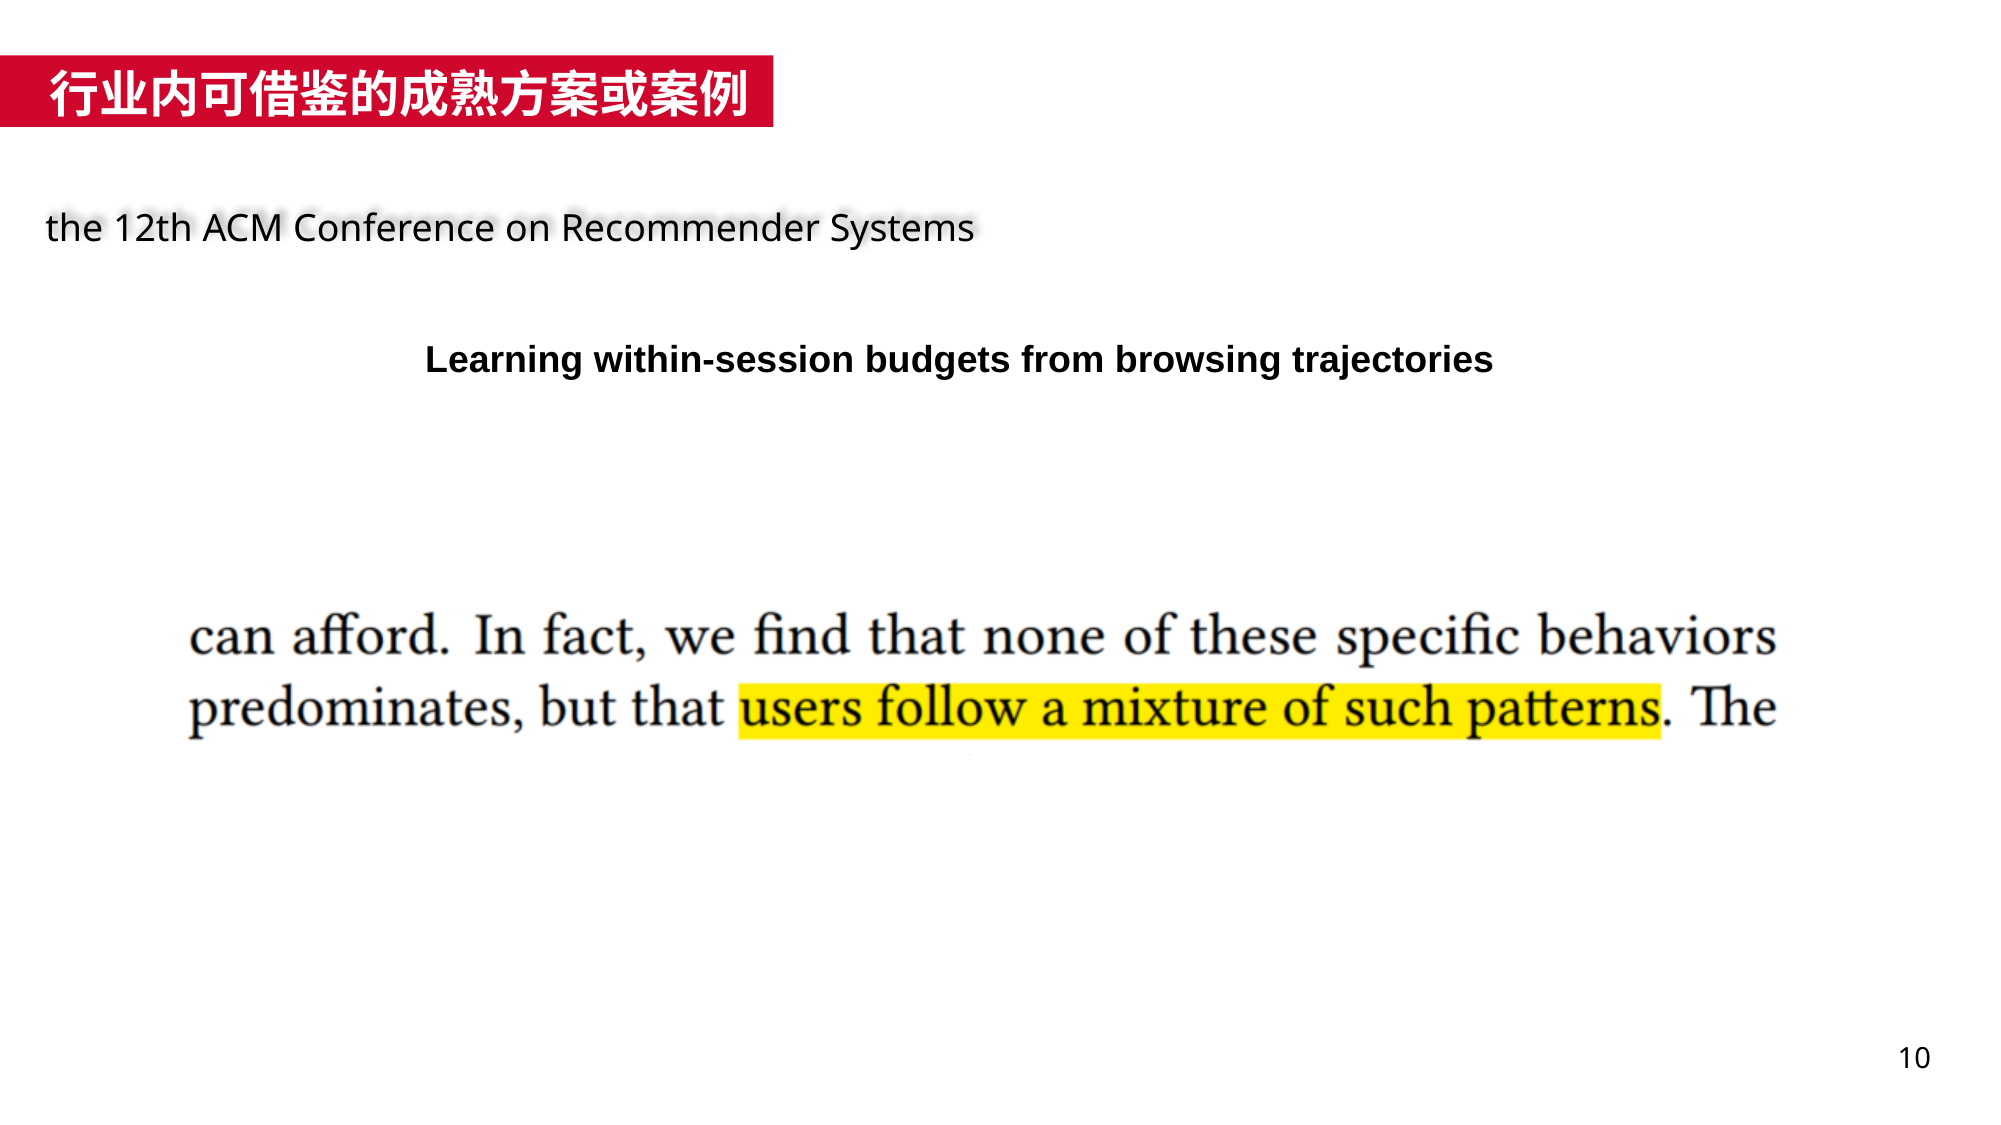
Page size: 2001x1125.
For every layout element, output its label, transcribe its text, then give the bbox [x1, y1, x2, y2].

slide_number 10 [1496, 1032, 1946, 1093]
text_box the 12th ACM Conference on Recommender Systems [30, 196, 1077, 257]
text_box 行业内可借鉴的成熟方案或案例 [34, 55, 764, 130]
text_box Learning within-session budgets from browsing trajectories [410, 327, 1557, 388]
text_box [0, 54, 774, 128]
picture [179, 603, 1802, 756]
